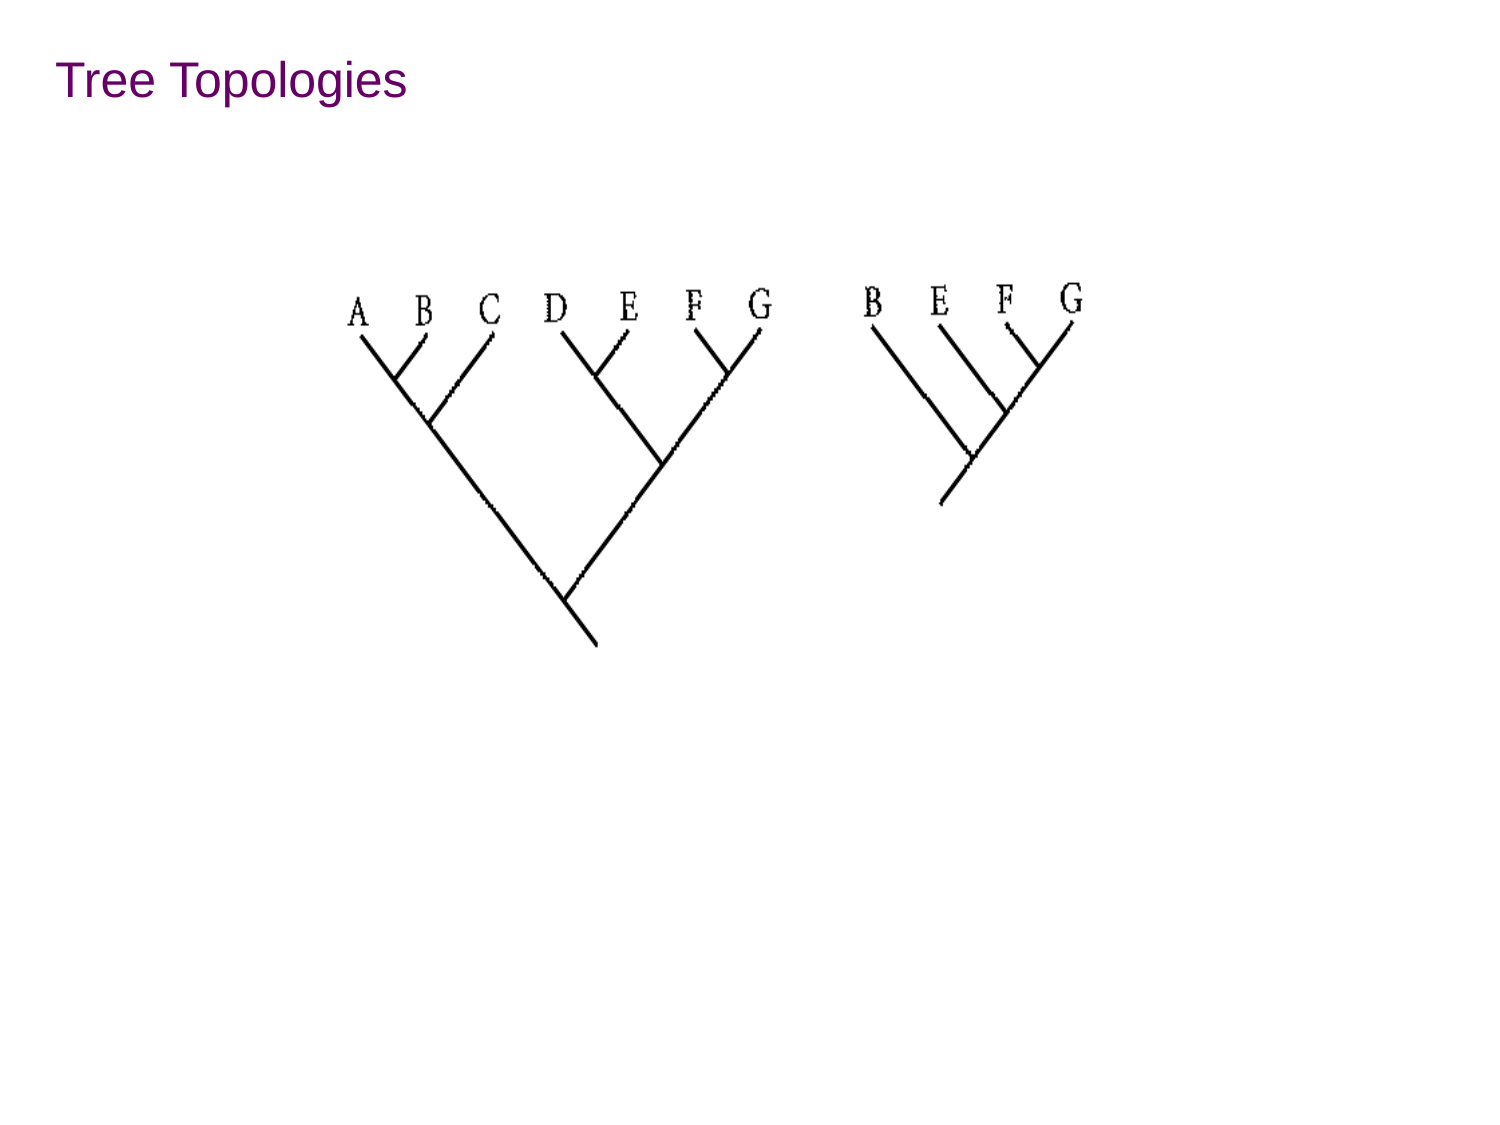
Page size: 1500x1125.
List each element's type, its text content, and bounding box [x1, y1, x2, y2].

picture [65, 210, 1406, 679]
text_box Tree Topologies [40, 40, 423, 116]
